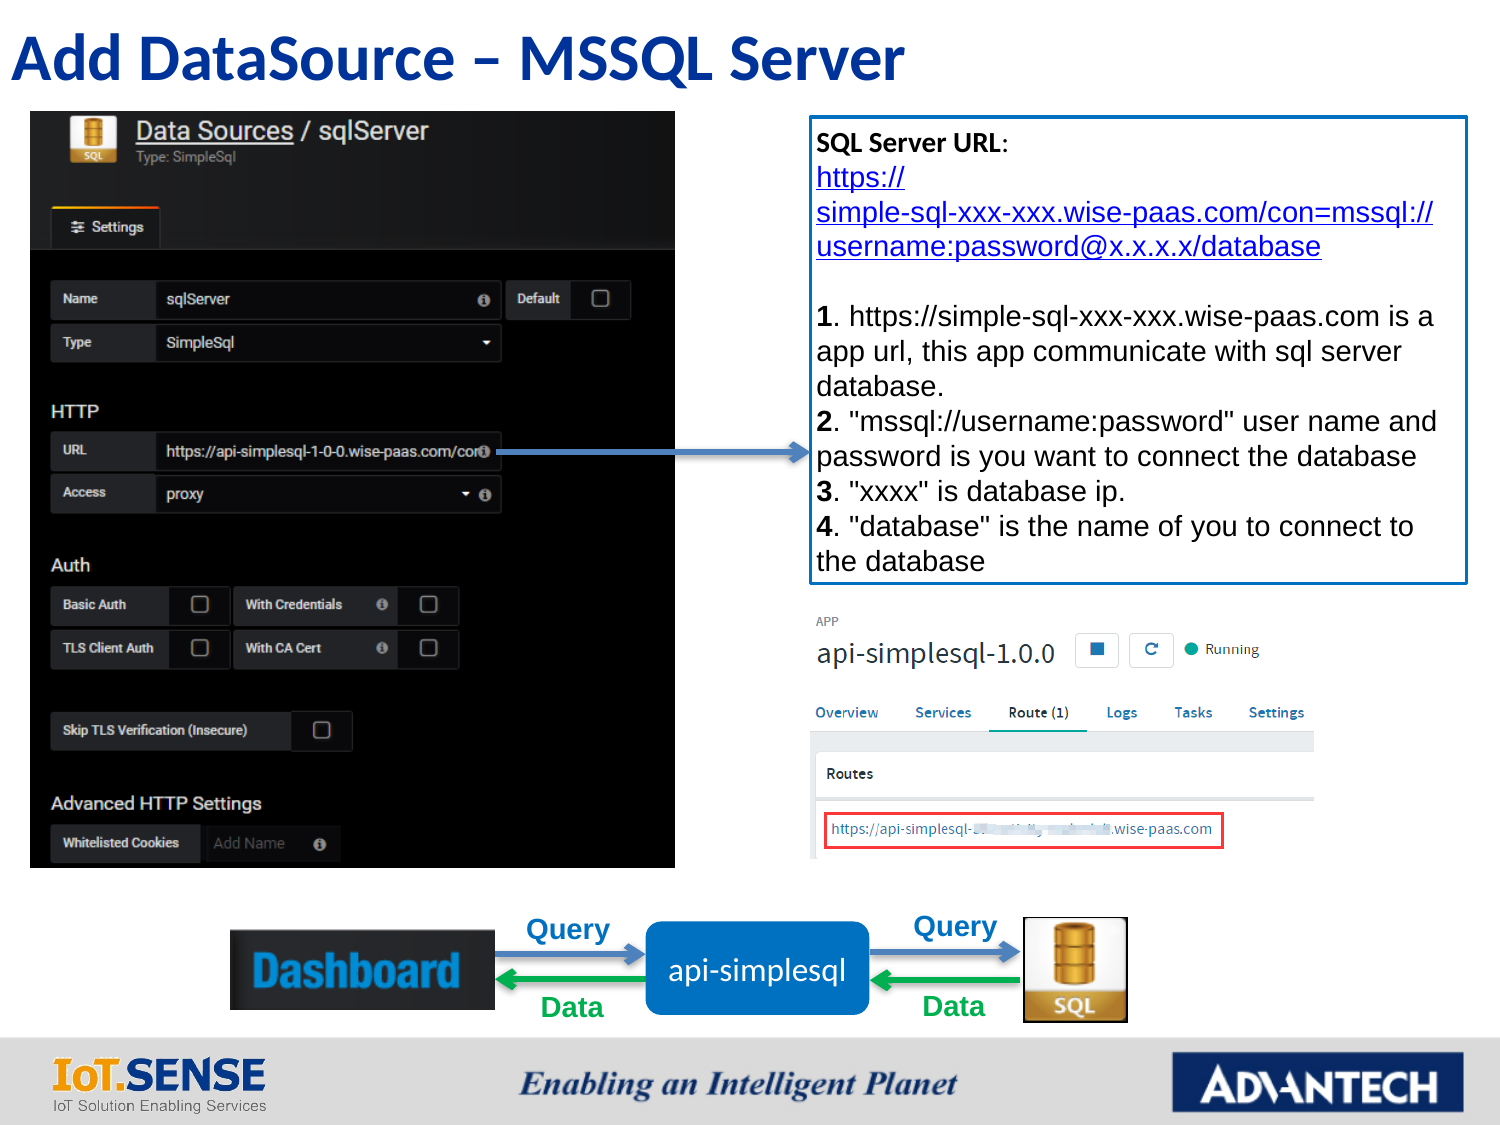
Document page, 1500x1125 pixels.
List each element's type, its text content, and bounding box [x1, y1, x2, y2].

text_box Query [907, 901, 1022, 949]
title Add DataSource – MSSQL Server [0, 0, 1413, 108]
picture [230, 929, 496, 1010]
picture [0, 1037, 1500, 1125]
text_box Data [916, 989, 1026, 1029]
picture [1024, 917, 1127, 1022]
text_box Query [520, 904, 646, 952]
picture [810, 612, 1314, 859]
text_box api-simplesql [643, 919, 872, 1018]
picture [30, 111, 675, 868]
text_box SQL Server URL: https://simple-sql-xxx-xxx.wise-paas.com/con=mssql://username:password@x.x.x.x/database 1. https://simple-sql-xxx-xxx.wise-paas.com is a app url, this app communicate with sql server database. 2. "mssql://username:password" user name and password is you want to connect the database 3. "xxxx" is database ip. 4. "database" is the name of you to connect to the database [810, 116, 1467, 584]
text_box Data [534, 986, 661, 1029]
